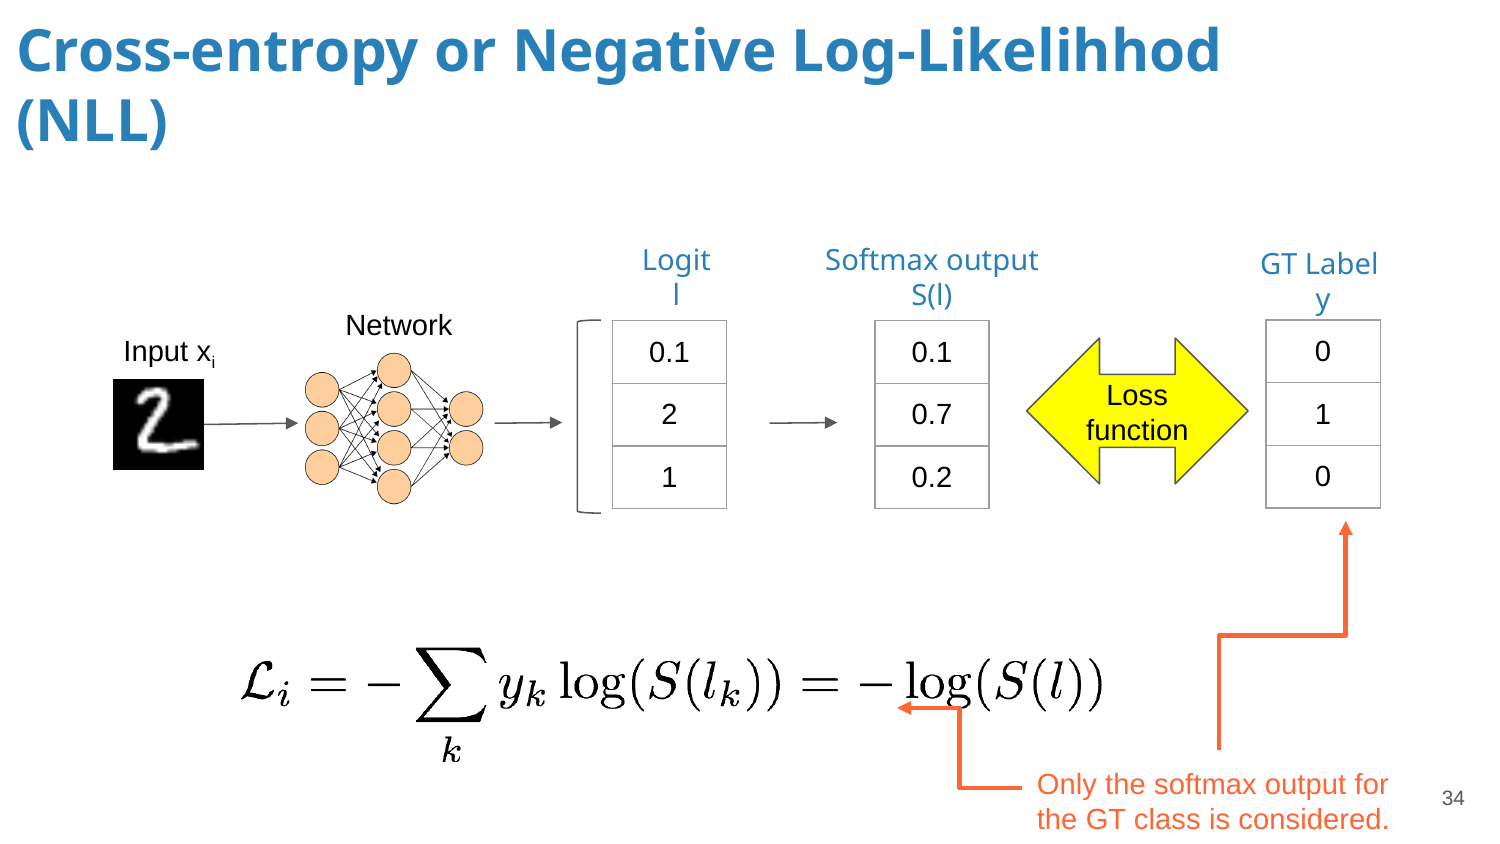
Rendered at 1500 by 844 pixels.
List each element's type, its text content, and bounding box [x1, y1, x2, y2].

picture [113, 379, 205, 470]
table_cell 1 [613, 447, 726, 508]
text_box Softmax output S(l) [807, 226, 1063, 317]
text_box [577, 320, 601, 514]
title Cross-entropy or Negative Log-Likelihhod (NLL) [1, 0, 1399, 92]
table_cell 0.7 [876, 384, 988, 445]
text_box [1167, 571, 1398, 700]
table_header 0.1 [876, 321, 988, 383]
text_box Logit l [545, 226, 807, 317]
table_cell 2 [613, 384, 726, 445]
text_box Only the softmax output for the GT class is considered. [1021, 750, 1416, 826]
text_box GT Label y [1192, 230, 1454, 321]
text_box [297, 335, 491, 511]
table_cell 1 [1267, 383, 1380, 445]
slide_number ‹#› [1389, 764, 1480, 830]
picture [240, 647, 1102, 762]
table_header 0 [1267, 321, 1380, 382]
table_cell 0 [1267, 446, 1380, 507]
text_box Network [330, 291, 483, 334]
text_box Input xi [108, 317, 261, 408]
table_header 0.1 [613, 321, 726, 383]
text_box Loss function [1026, 338, 1249, 484]
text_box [896, 707, 1023, 789]
table_cell 0.2 [876, 447, 988, 508]
